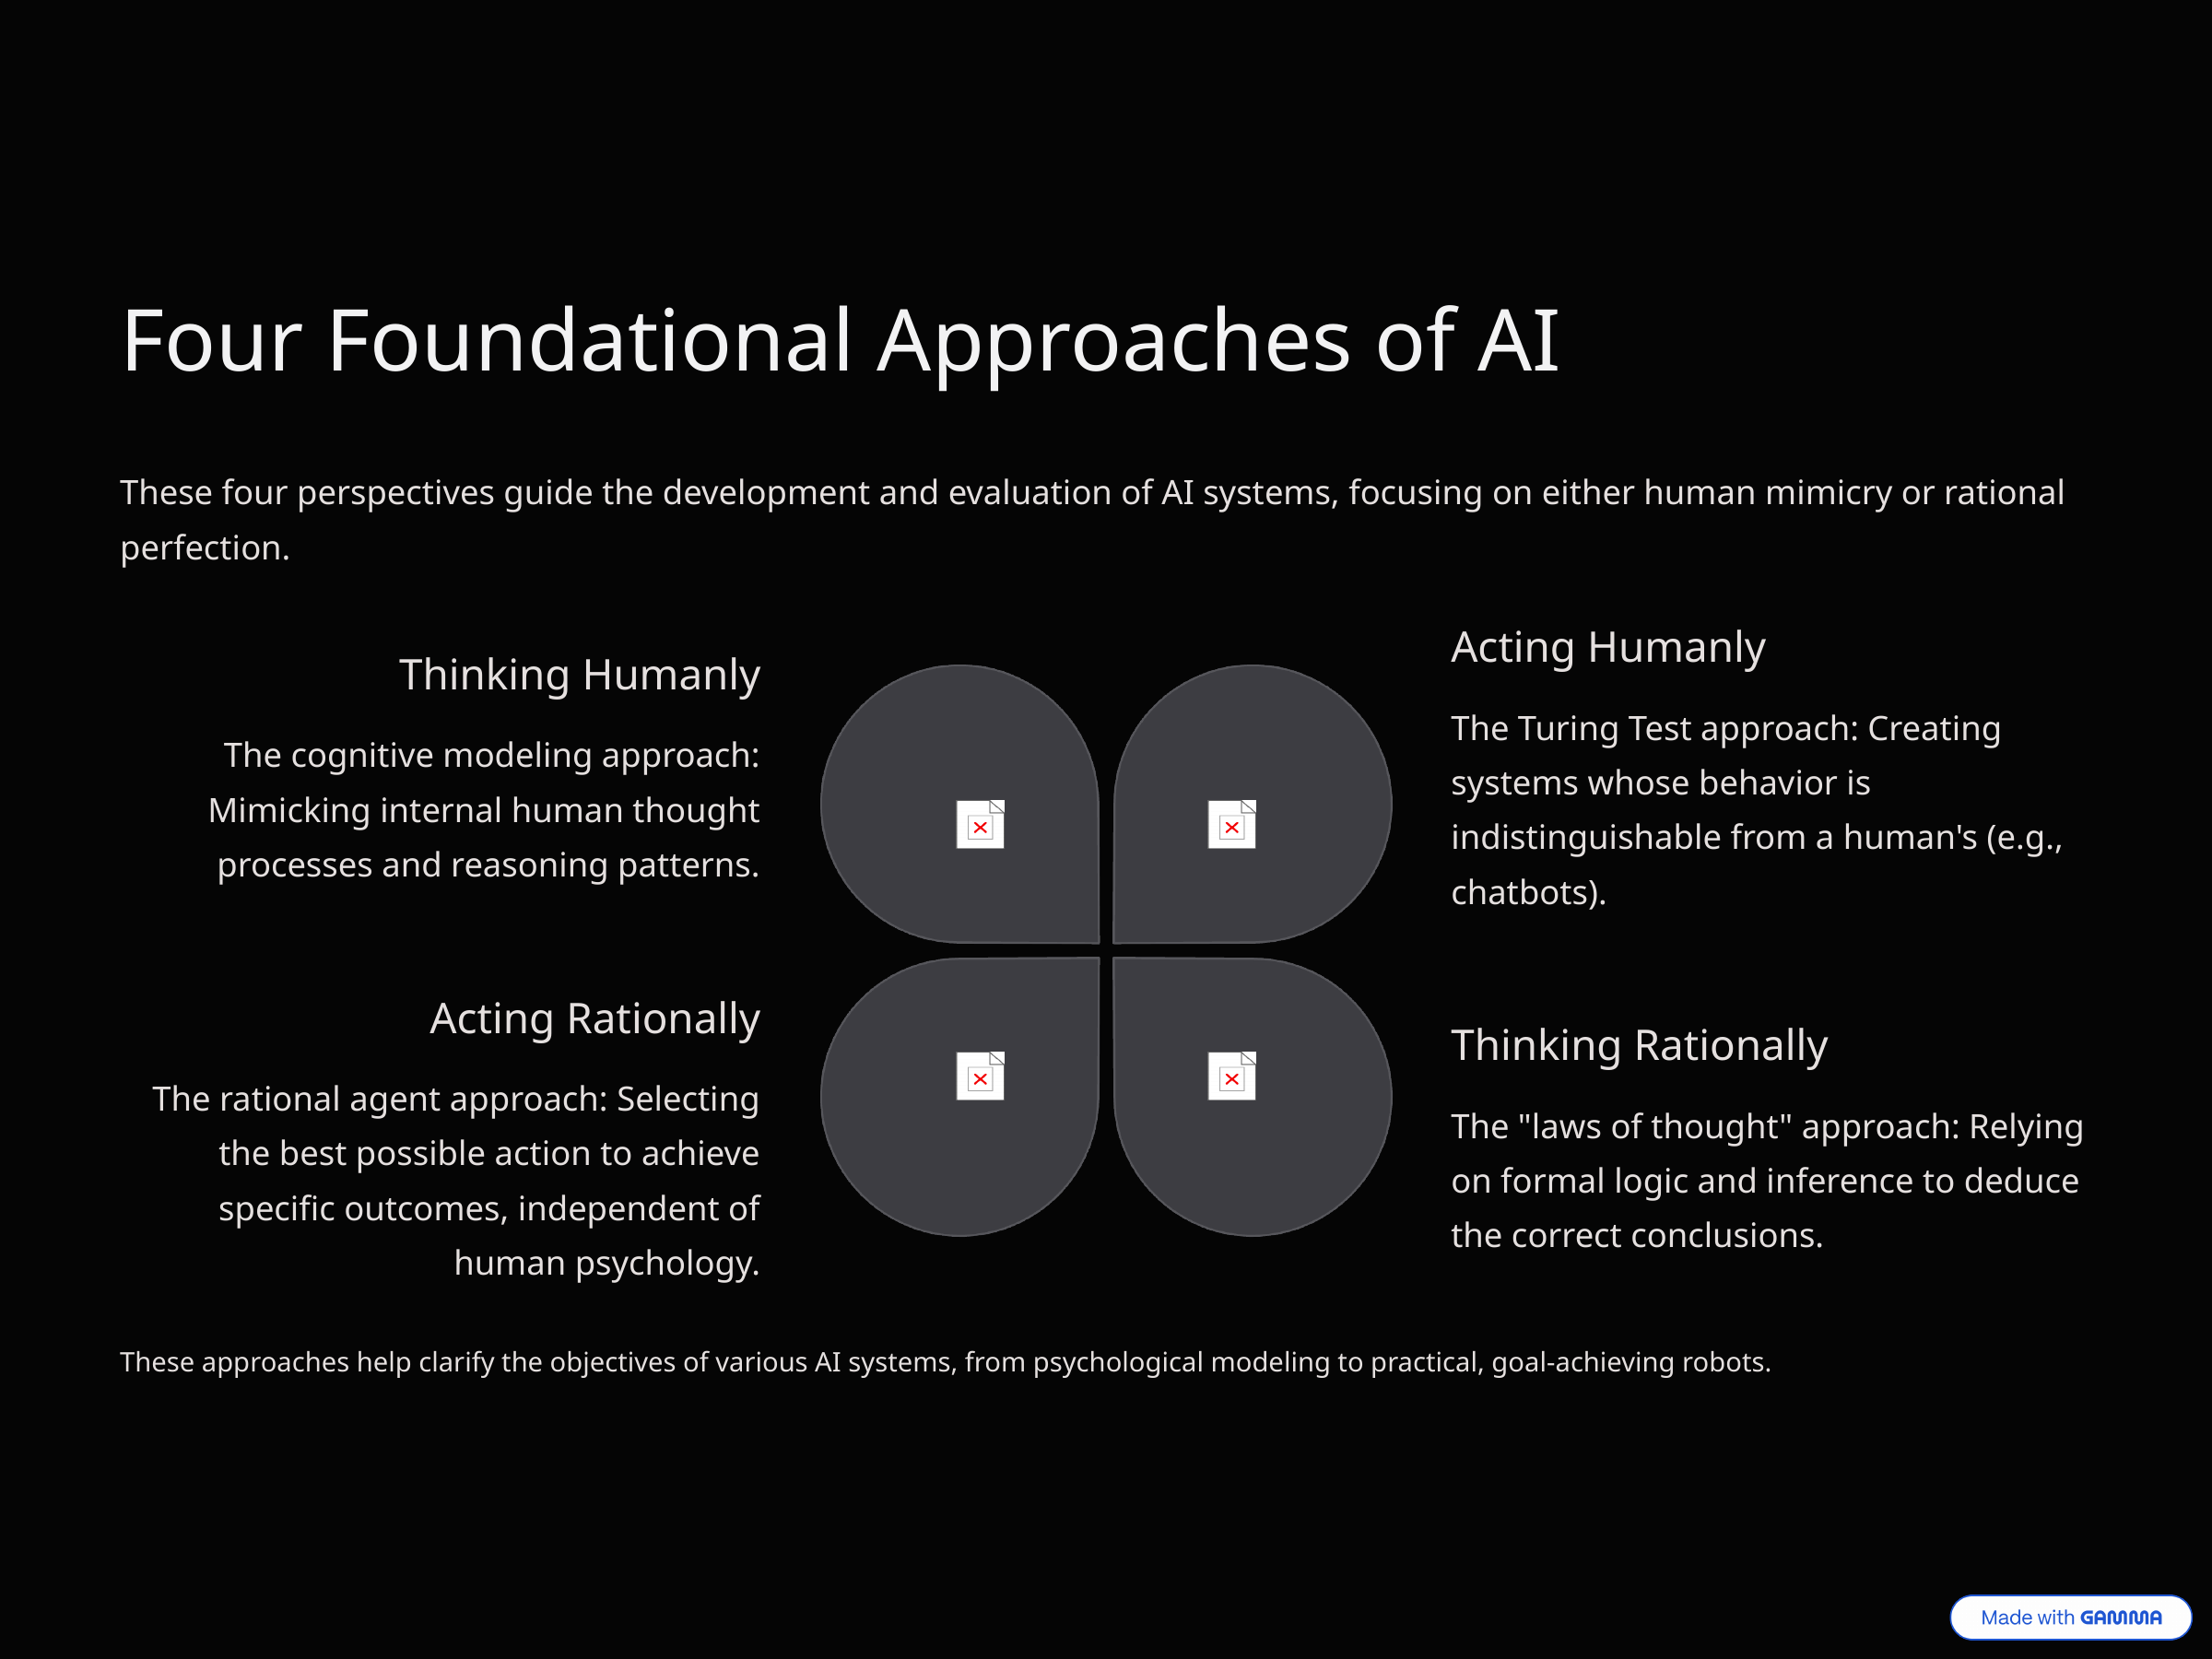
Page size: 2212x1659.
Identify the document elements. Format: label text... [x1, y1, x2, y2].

text_box The "laws of thought" approach: Relying on formal logic and inference to deduce the correct conclusions. [1452, 1090, 2092, 1255]
text_box Acting Rationally [332, 988, 760, 1042]
picture [760, 605, 1452, 1296]
text_box These approaches help clarify the objectives of various AI systems, from psychological modeling to practical, goal-achieving robots. [120, 1334, 2092, 1378]
picture [1941, 1586, 2202, 1649]
text_box Four Foundational Approaches of AI [120, 281, 1633, 389]
text_box These four perspectives guide the development and evaluation of AI systems, focusing on either human mimicry or rational perfection. [120, 456, 2092, 567]
text_box Acting Humanly [1452, 618, 1880, 672]
text_box The cognitive modeling approach: Mimicking internal human thought processes and reasoning patterns. [120, 719, 760, 885]
text_box Thinking Rationally [1452, 1016, 1880, 1070]
text_box The Turing Test approach: Creating systems whose behavior is indistinguishable from a human's (e.g., chatbots). [1452, 692, 2092, 912]
text_box Thinking Humanly [332, 645, 760, 700]
text_box The rational agent approach: Selecting the best possible action to achieve specific outcomes, independent of human psychology. [120, 1063, 760, 1283]
